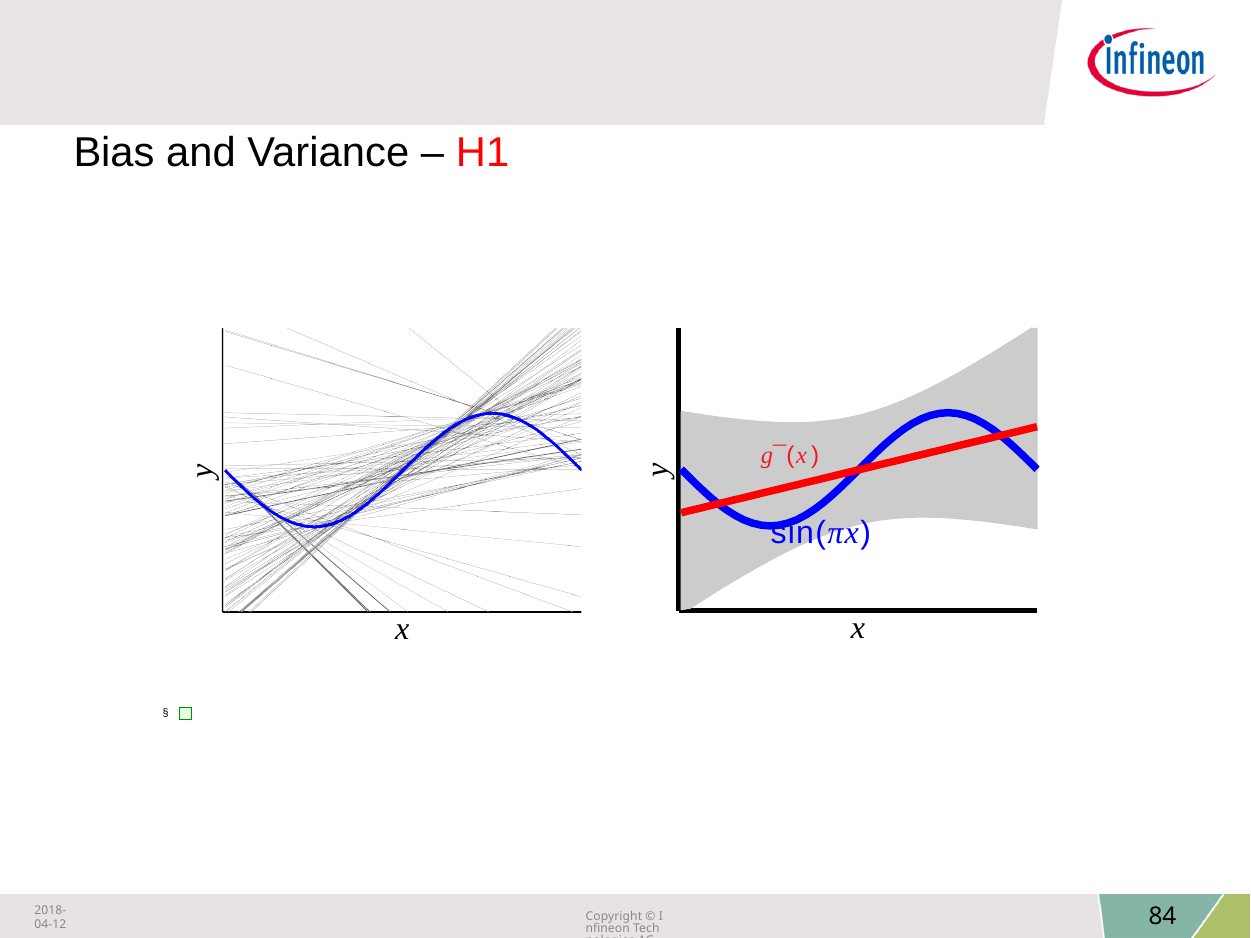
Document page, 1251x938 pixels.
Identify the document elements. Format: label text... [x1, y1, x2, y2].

text_box [681, 505, 790, 610]
text_box x [850, 605, 871, 646]
text_box [875, 412, 1001, 465]
text_box Bias and Variance – H1 [73, 125, 665, 176]
text_box y [186, 461, 220, 480]
text_box g¯(x) sin(πx) [760, 438, 875, 550]
text_box x [394, 606, 415, 646]
text_box y [641, 460, 676, 479]
picture [0, 894, 1250, 938]
text_box [681, 327, 1038, 469]
text_box [223, 328, 583, 612]
picture [0, 0, 1250, 125]
text_box [718, 494, 760, 525]
slide_number 84 [1136, 895, 1177, 938]
text_box [681, 471, 717, 512]
text_box [875, 470, 1038, 529]
footer Copyright © Infineon Technologies AG 2018. All rights reserved. [585, 895, 665, 938]
text_box [681, 469, 760, 503]
text_box § [161, 707, 173, 719]
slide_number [34, 895, 74, 938]
text_box [875, 436, 1038, 470]
text_box [179, 707, 192, 720]
